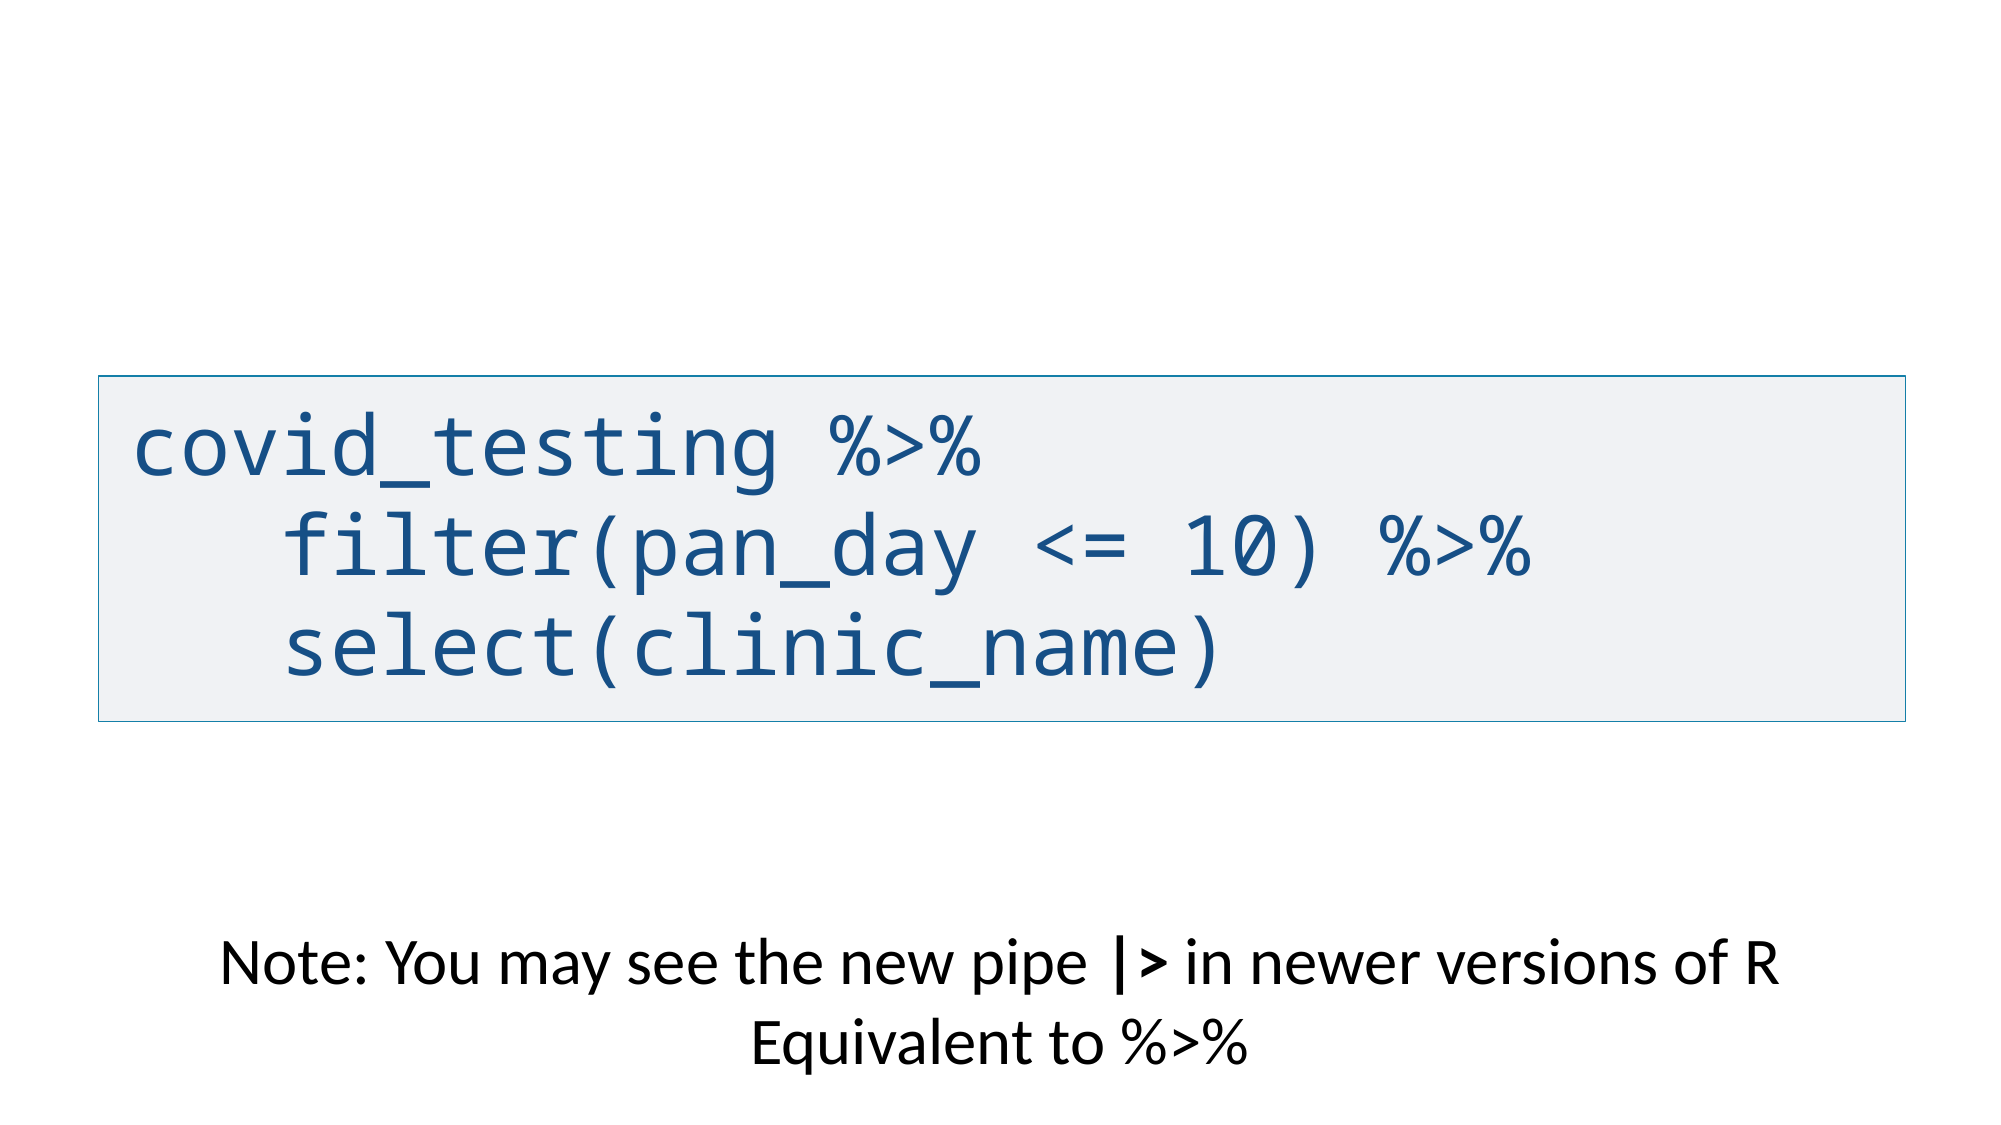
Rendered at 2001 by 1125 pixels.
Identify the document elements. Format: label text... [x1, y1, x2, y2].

text_box covid_testing %>% filter(pan_day <= 10) %>% select(clinic_name) [115, 384, 1885, 800]
text_box [97, 375, 1907, 723]
text_box Note: You may see the new pipe |> in newer versions of R Equivalent to %>% [201, 910, 1798, 1086]
